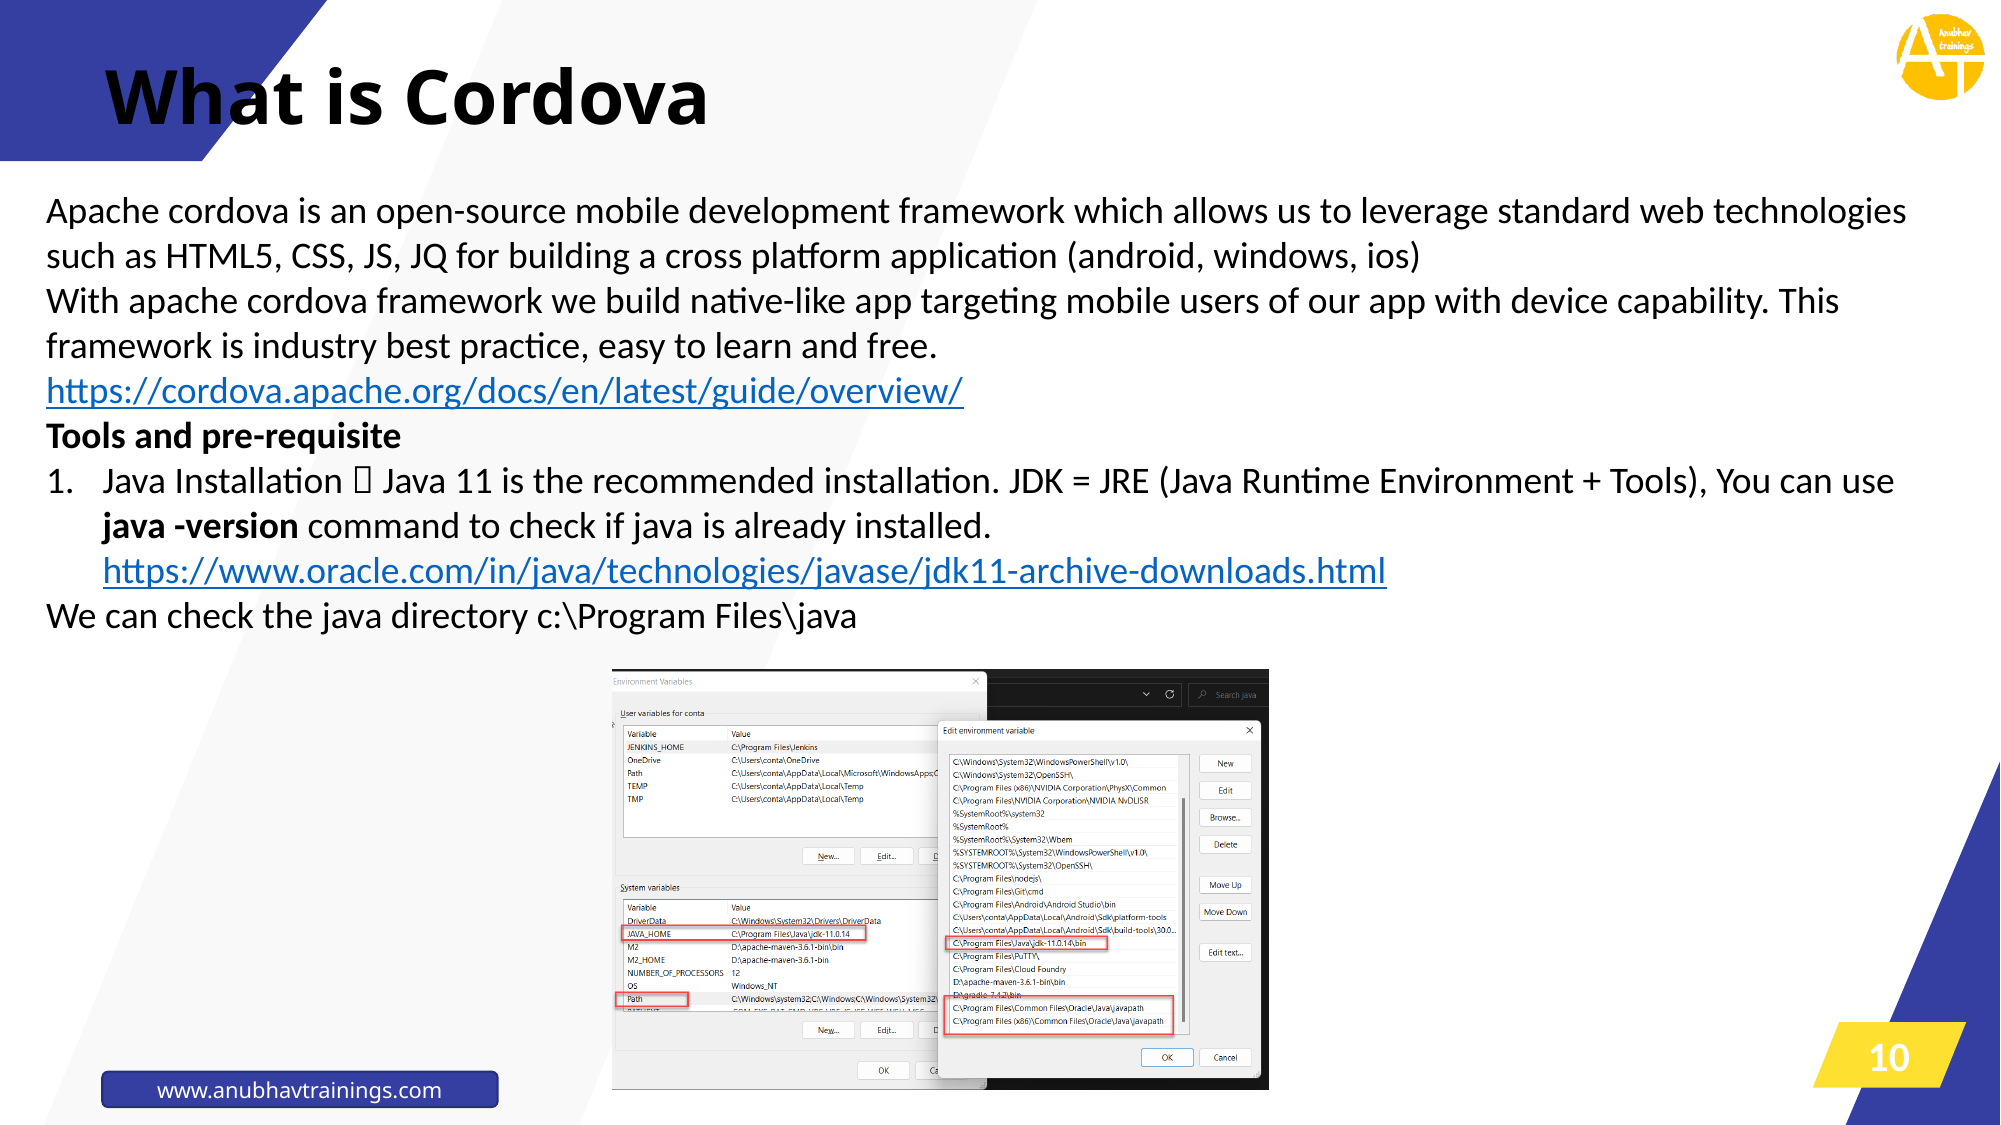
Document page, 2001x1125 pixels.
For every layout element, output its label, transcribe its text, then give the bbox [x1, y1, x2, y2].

text_box Apache cordova is an open-source mobile development framework which allows us to leverage standard web technologies such as HTML5, CSS, JS, JQ for building a cross platform application (android, windows, ios) With apache cordova framework we build native-like app targeting mobile users of our app with device capability. This framework is industry best practice, easy to learn and free. https://cordova.apache.org/docs/en/latest/guide/overview/ Tools and pre-requisite Java Installation  Java 11 is the recommended installation. JDK = JRE (Java Runtime Environment + Tools), You can use java -version command to check if java is already installed. https://www.oracle.com/in/java/technologies/javase/jdk11-archive-downloads.html We can check the java directory c:\Program Files\java [31, 179, 1969, 689]
title What is Cordova [90, 31, 1848, 148]
slide_number 10 [1847, 1024, 1931, 1086]
picture [612, 669, 1269, 1090]
text_box www.anubhavtrainings.com [101, 1070, 499, 1109]
text_box [0, 0, 329, 163]
picture [1888, 8, 1989, 107]
